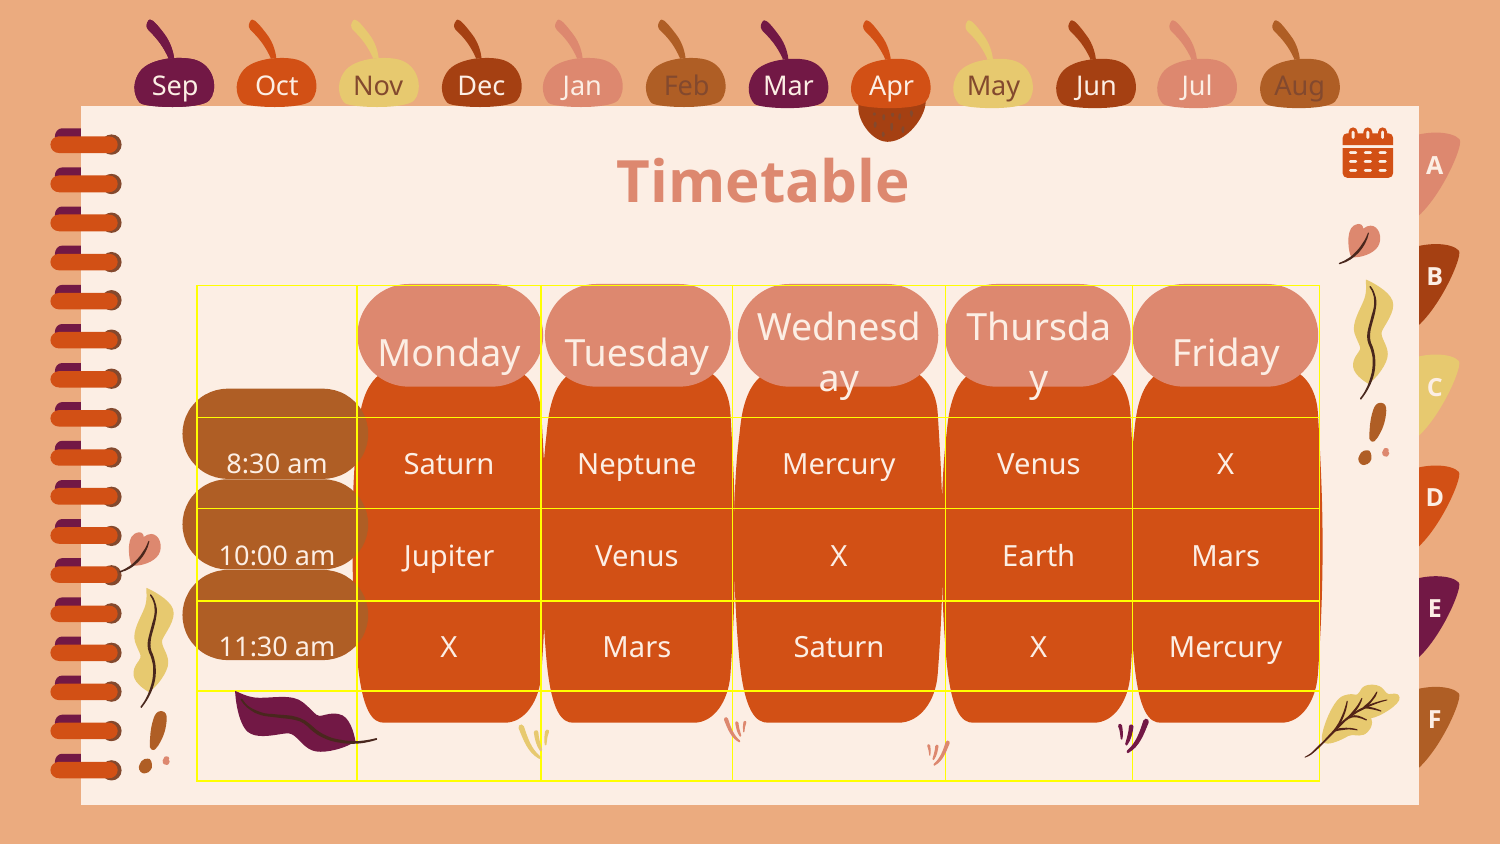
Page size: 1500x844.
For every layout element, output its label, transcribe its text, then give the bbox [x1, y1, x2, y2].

text_box D [1408, 466, 1462, 522]
table_cell Venus [542, 509, 732, 600]
table_cell X [1133, 418, 1319, 508]
table_cell 11:30 am [198, 602, 356, 690]
table_cell Venus [946, 418, 1132, 508]
text_box [182, 582, 196, 648]
table_cell Mercury [1133, 602, 1319, 682]
text_box [182, 492, 196, 557]
table_cell [542, 774, 732, 780]
text_box C [1408, 355, 1462, 411]
table_cell Earth [946, 509, 1132, 600]
table_cell [358, 774, 540, 780]
table_cell X [733, 509, 945, 600]
text_box B [1408, 245, 1462, 300]
table_header Monday [358, 286, 540, 417]
table_cell Mars [1133, 509, 1319, 600]
table_header [198, 286, 356, 417]
table_cell X [358, 602, 540, 682]
title Timetable [189, 149, 1338, 230]
table_header Thursday [946, 286, 1132, 417]
table_header Wednesday [733, 286, 945, 417]
table_cell Saturn [358, 418, 540, 508]
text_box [129, 19, 1352, 143]
table_cell [1133, 774, 1319, 780]
table_cell X [946, 602, 1132, 682]
table_cell 10:00 am [198, 509, 356, 600]
table_cell Mars [542, 602, 732, 682]
table_cell Jupiter [358, 509, 540, 600]
table_cell Saturn [733, 602, 945, 682]
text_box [234, 684, 1402, 766]
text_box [1342, 127, 1394, 179]
table_cell Mercury [733, 418, 945, 508]
table_cell [733, 774, 945, 780]
text_box F [1408, 688, 1462, 743]
table_header Friday [1133, 286, 1319, 417]
text_box E [1408, 577, 1462, 633]
table_cell [946, 774, 1132, 780]
table_cell 8:30 am [198, 418, 356, 508]
table_cell Neptune [542, 418, 732, 508]
text_box [182, 401, 196, 466]
table_header Tuesday [542, 286, 732, 417]
text_box A [1408, 134, 1462, 190]
table_cell [198, 692, 356, 780]
